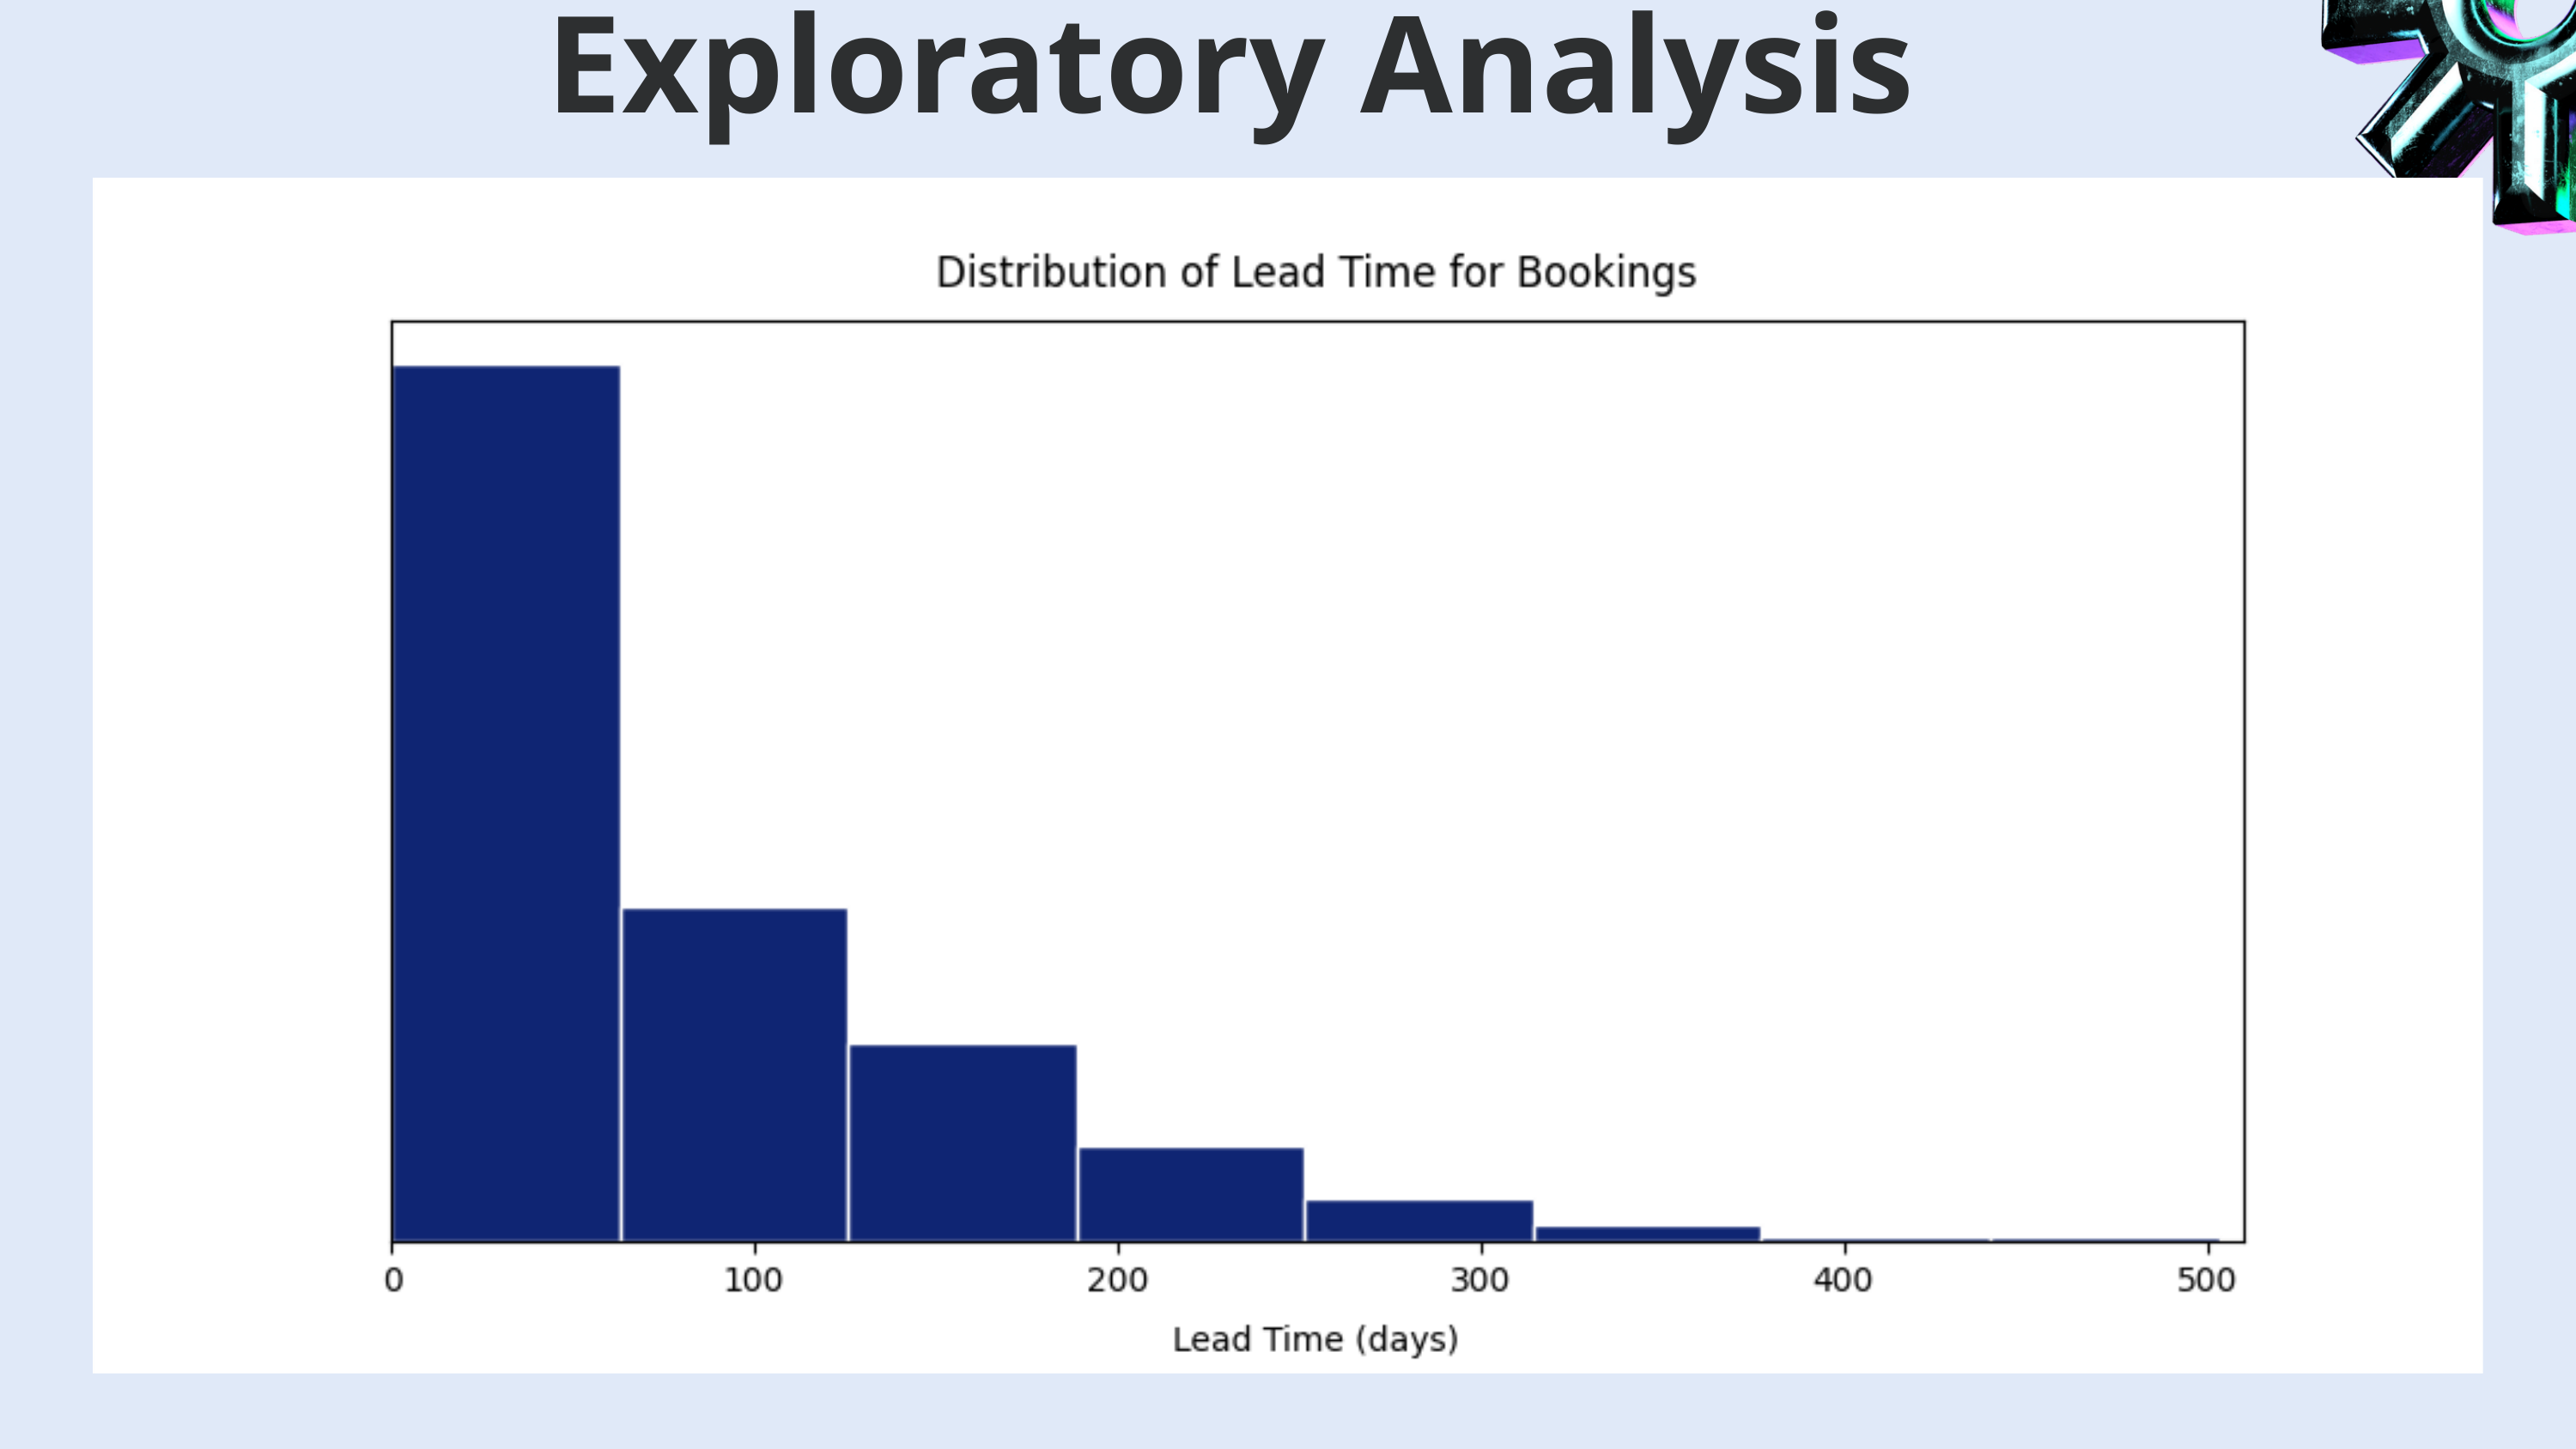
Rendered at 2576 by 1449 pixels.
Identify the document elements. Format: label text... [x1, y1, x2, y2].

text_box [93, 178, 2483, 1373]
text_box [2321, 0, 2576, 237]
text_box Exploratory Analysis [479, 0, 1983, 140]
